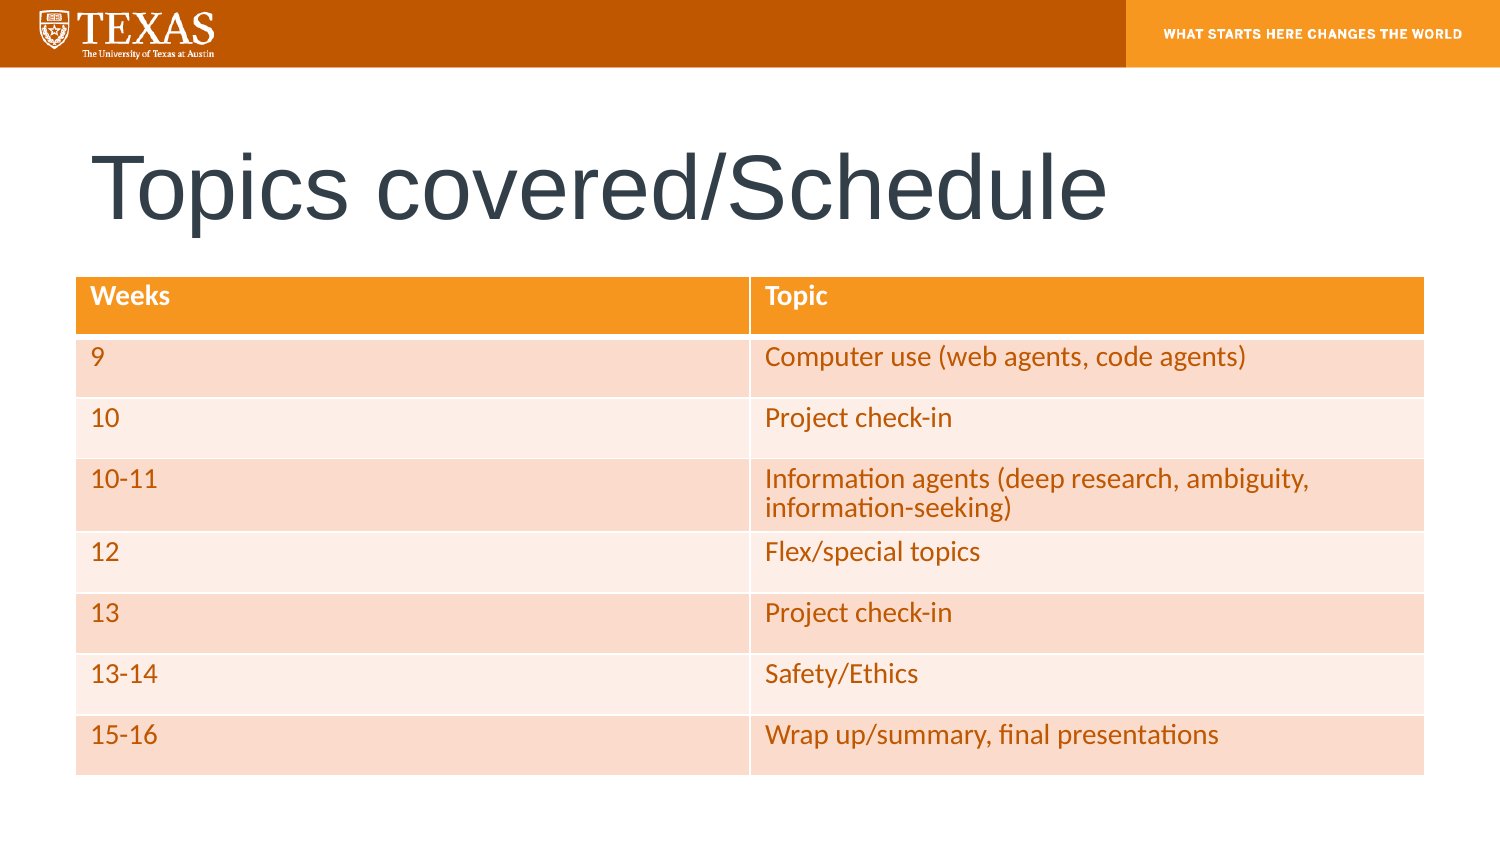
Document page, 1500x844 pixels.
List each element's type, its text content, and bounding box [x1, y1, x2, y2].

table_cell Flex/special topics [751, 533, 1424, 592]
table_cell 9 [76, 340, 749, 397]
table_cell 10 [76, 399, 749, 458]
table_cell Safety/Ethics [751, 655, 1424, 714]
table_cell Project check-in [751, 594, 1424, 653]
table_cell Computer use (web agents, code agents) [751, 340, 1424, 397]
table_cell Information agents (deep research, ambiguity, information-seeking) [751, 459, 1424, 531]
table_cell 13 [76, 594, 749, 653]
picture [0, 0, 1500, 844]
table_header Weeks [76, 277, 749, 334]
title Topics covered/Schedule [75, 112, 1425, 254]
table_cell 13-14 [76, 655, 749, 714]
table_cell Project check-in [751, 399, 1424, 458]
table_cell 10-11 [76, 459, 749, 531]
table_cell Wrap up/summary, final presentations [751, 716, 1424, 775]
table_cell 15-16 [76, 716, 749, 775]
table_header Topic [751, 277, 1424, 334]
table_cell 12 [76, 533, 749, 592]
